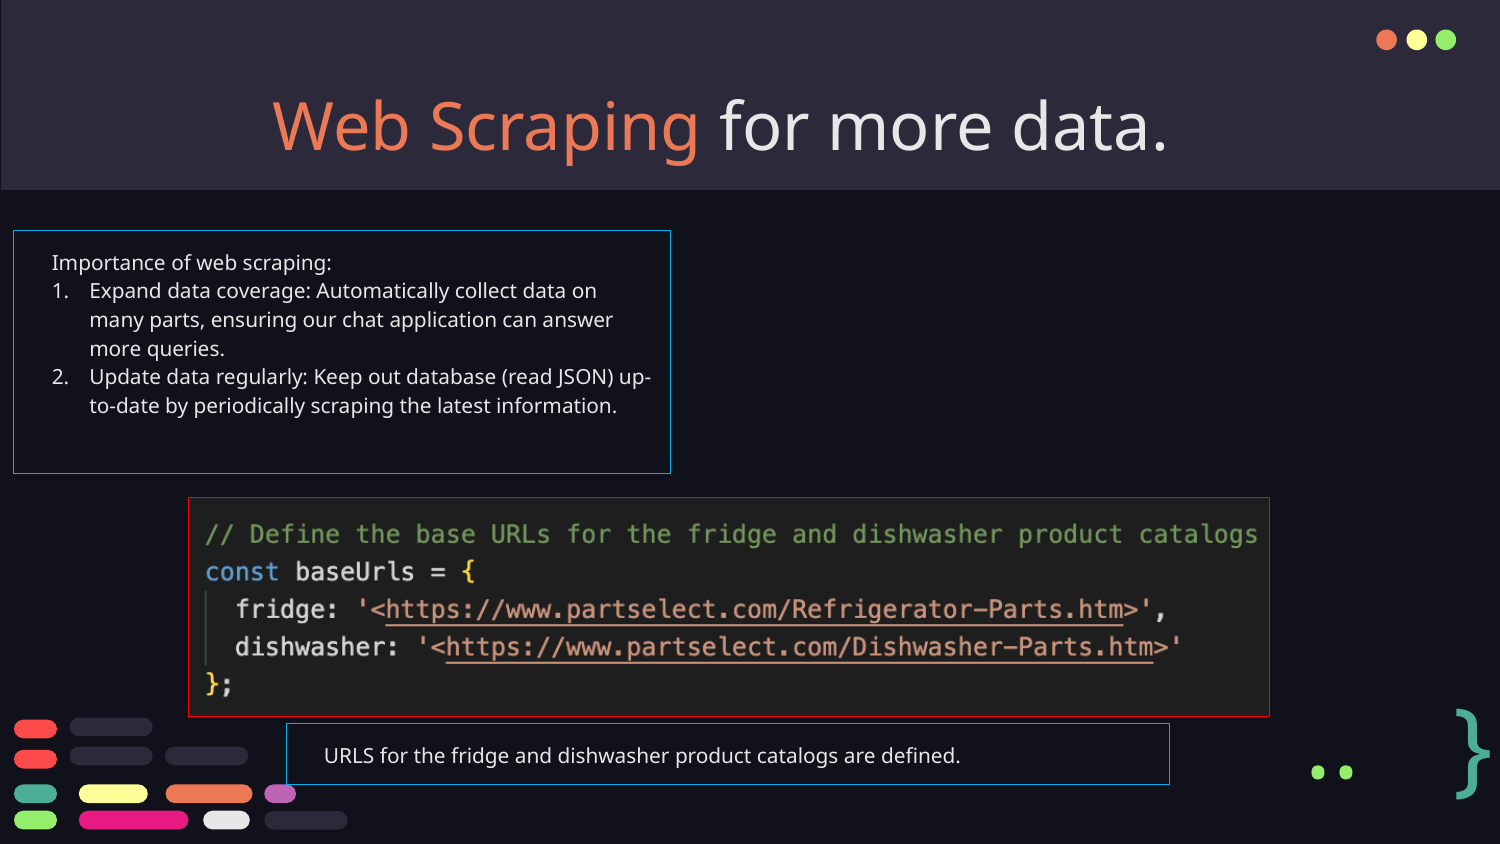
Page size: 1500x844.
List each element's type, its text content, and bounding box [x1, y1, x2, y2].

text_box } [1438, 664, 1500, 789]
text_box Importance of web scraping: Expand data coverage: Automatically collect data on many parts, ensuring our chat application can answer more queries. Update data regularly: Keep out database (read JSON) up-to-date by periodically scraping the latest information. [13, 230, 671, 474]
text_box URLS for the fridge and dishwasher product catalogs are defined. [352, 725, 1170, 785]
picture [188, 497, 1271, 717]
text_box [13, 717, 348, 830]
text_box .. [1215, 692, 1376, 782]
title Web Scraping for more data. [0, 68, 1500, 163]
